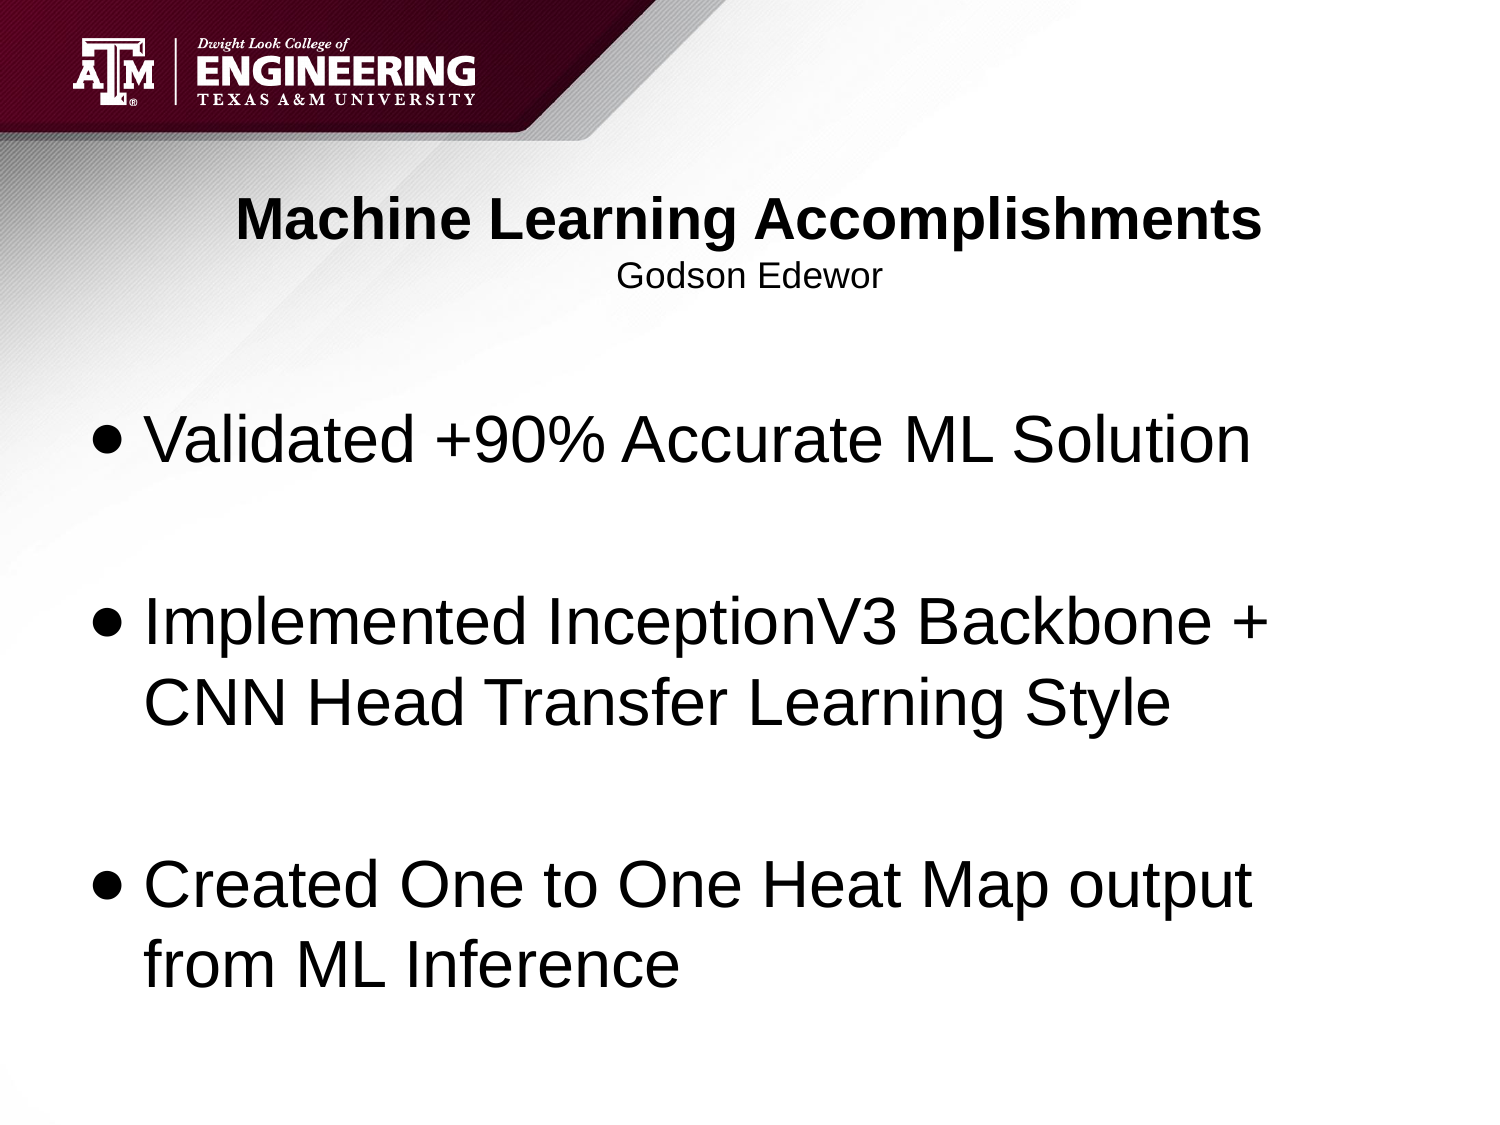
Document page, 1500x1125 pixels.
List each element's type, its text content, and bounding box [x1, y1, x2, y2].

picture [0, 0, 1500, 1125]
title Machine Learning Accomplishments Godson Edewor [75, 172, 1425, 304]
list Validated +90% Accurate ML Solution Implemented InceptionV3 Backbone + CNN Head Transfer Learning Style Created One to One Heat Map output from ML Inference [54, 387, 1404, 1043]
